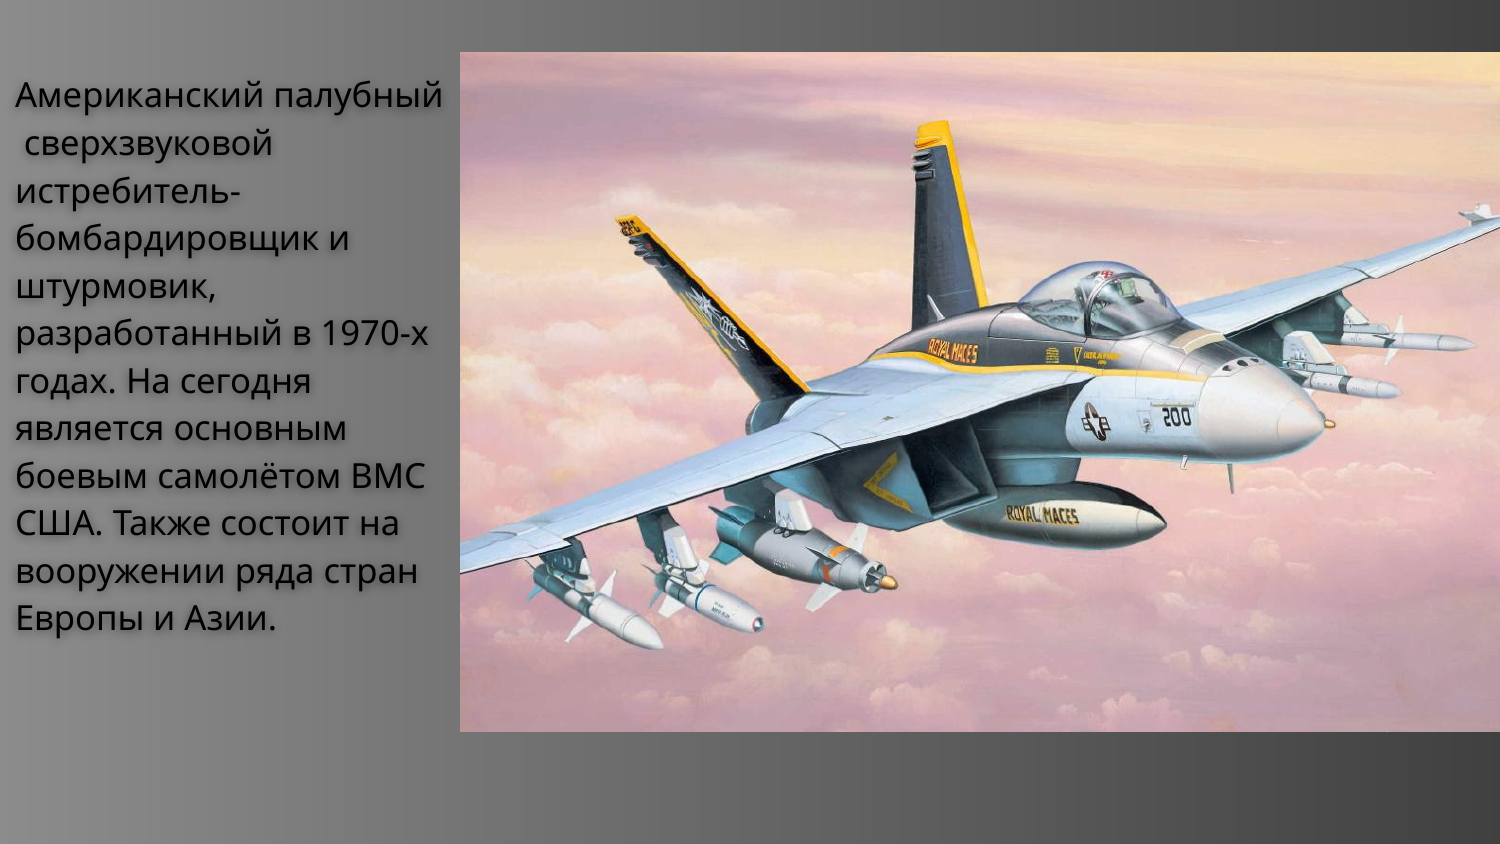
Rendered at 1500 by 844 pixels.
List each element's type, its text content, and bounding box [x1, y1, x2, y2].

list Американский палубный сверхзвуковой истребитель-бомбардировщик и штурмовик, разработанный в 1970-х годах. На сегодня является основным боевым самолётом ВМС США. Также состоит на вооружении ряда стран Европы и Азии. [0, 52, 458, 732]
picture [460, 51, 1500, 732]
